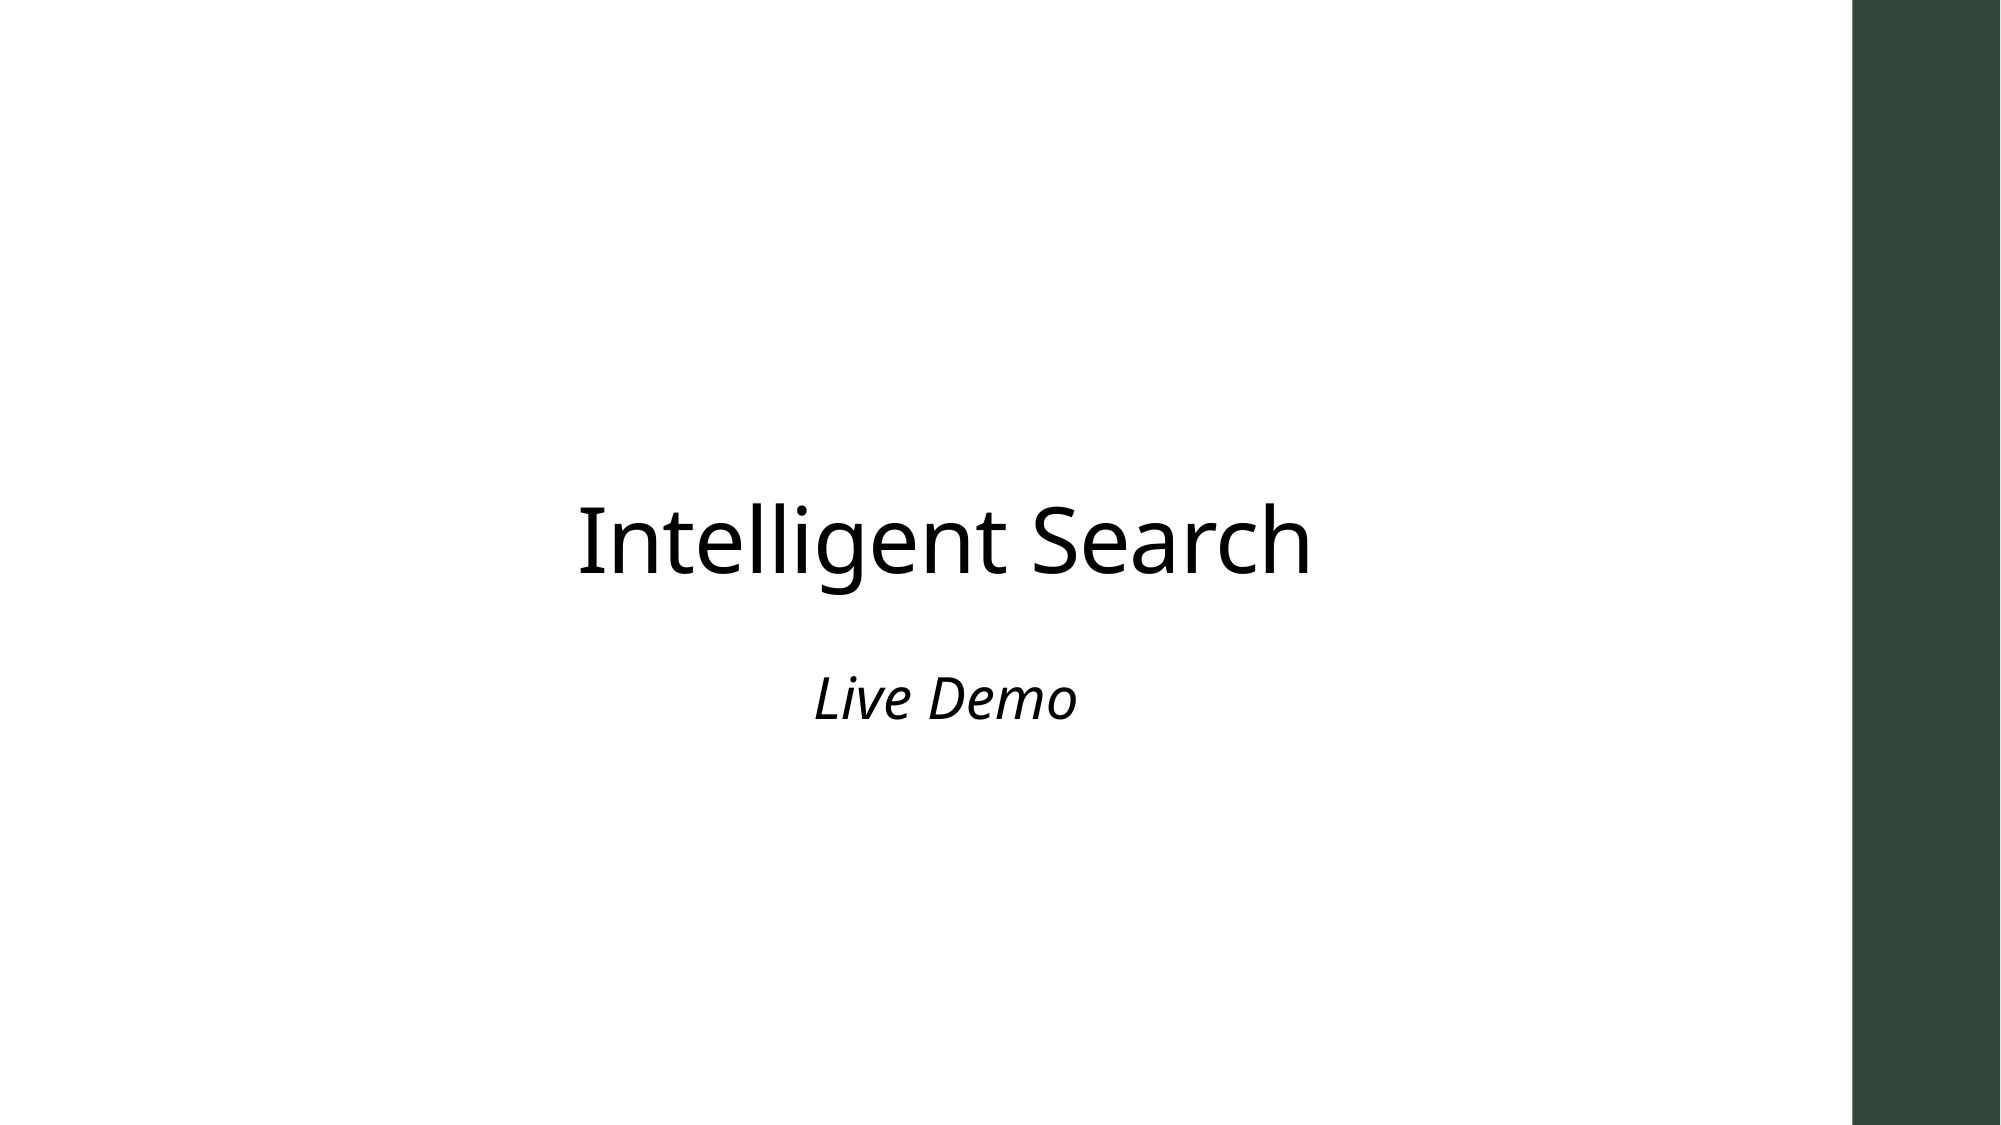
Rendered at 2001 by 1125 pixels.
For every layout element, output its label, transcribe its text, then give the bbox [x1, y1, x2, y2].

title Intelligent Search [223, 435, 1669, 653]
text_box Live Demo [223, 653, 1669, 739]
